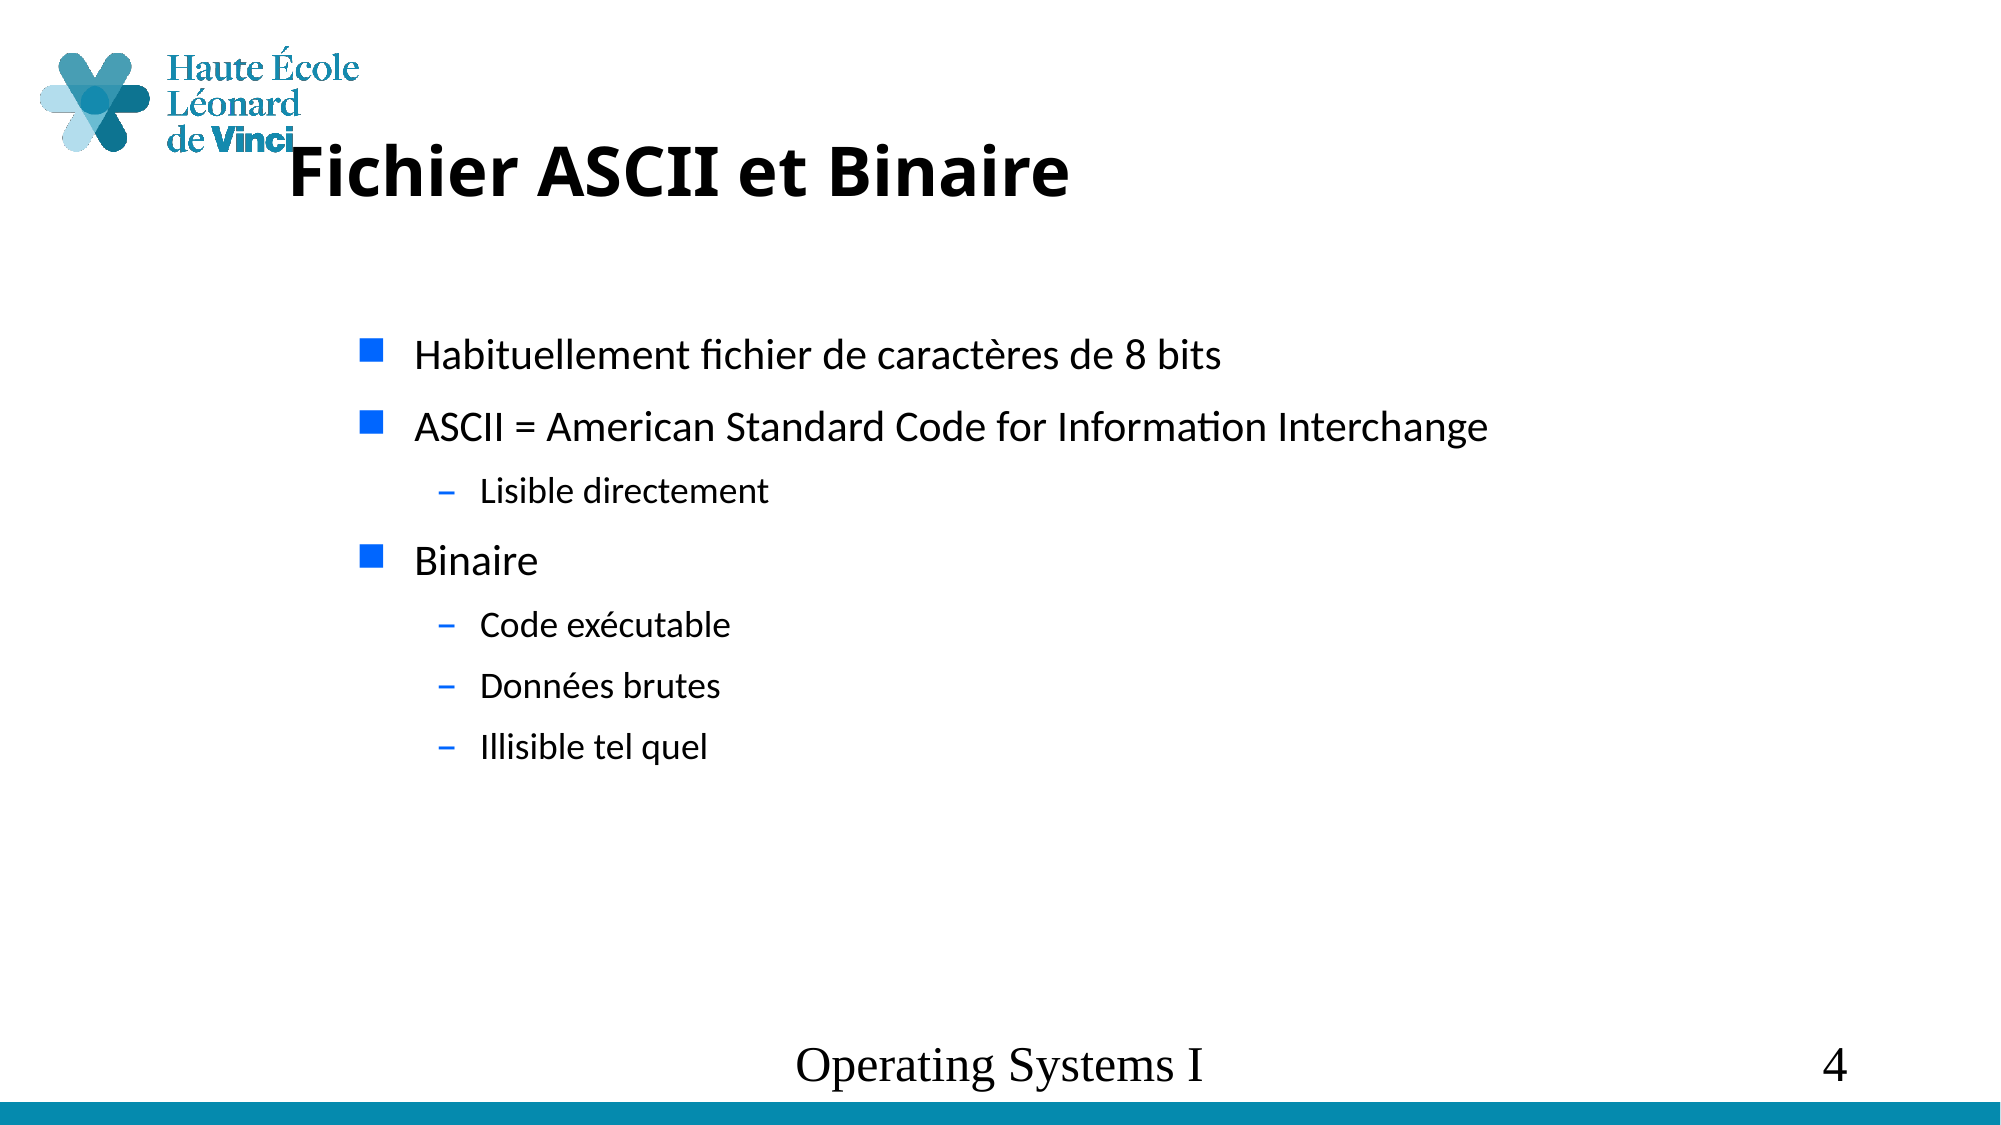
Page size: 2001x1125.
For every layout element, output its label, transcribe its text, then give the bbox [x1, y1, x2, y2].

footer Operating Systems I [662, 1042, 1338, 1103]
list Habituellement fichier de caractères de 8 bits ASCII = American Standard Code for Information Interchange Lisible directement Binaire Code exécutable Données brutes Illisible tel quel [362, 324, 1636, 1046]
slide_number 4 [1412, 1042, 1863, 1103]
title Fichier ASCII et Binaire [287, 75, 1561, 263]
picture [15, 30, 383, 176]
